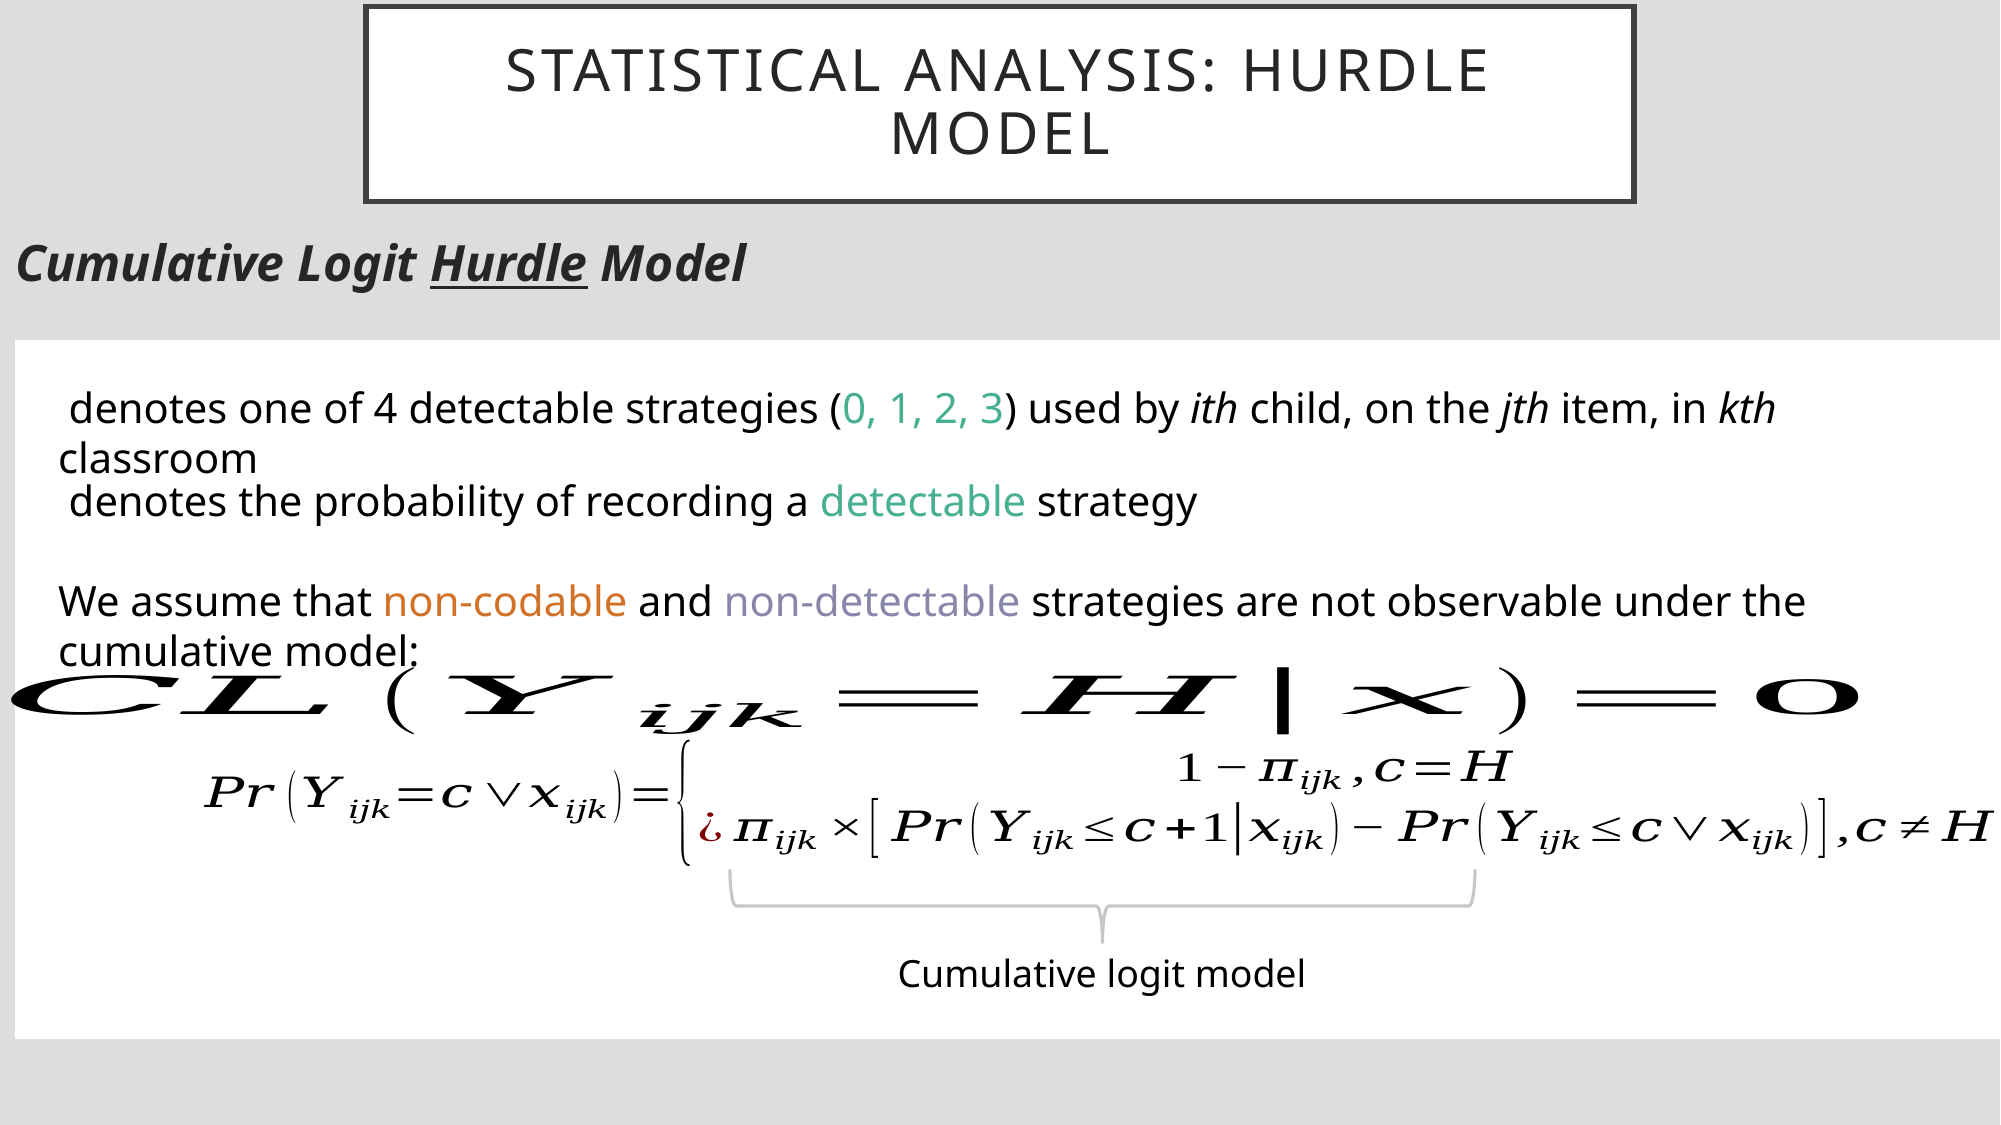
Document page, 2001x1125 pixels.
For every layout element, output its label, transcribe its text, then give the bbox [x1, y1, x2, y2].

text_box [729, 869, 1476, 942]
title Statistical Analysis: hurdle model [363, 4, 1637, 204]
list Cumulative Logit Hurdle Model [0, 224, 1993, 1119]
text_box We assume that non-codable and non-detectable strategies are not observable under the cumulative model: [43, 567, 1922, 683]
text_box Cumulative logit model [738, 942, 1466, 1003]
